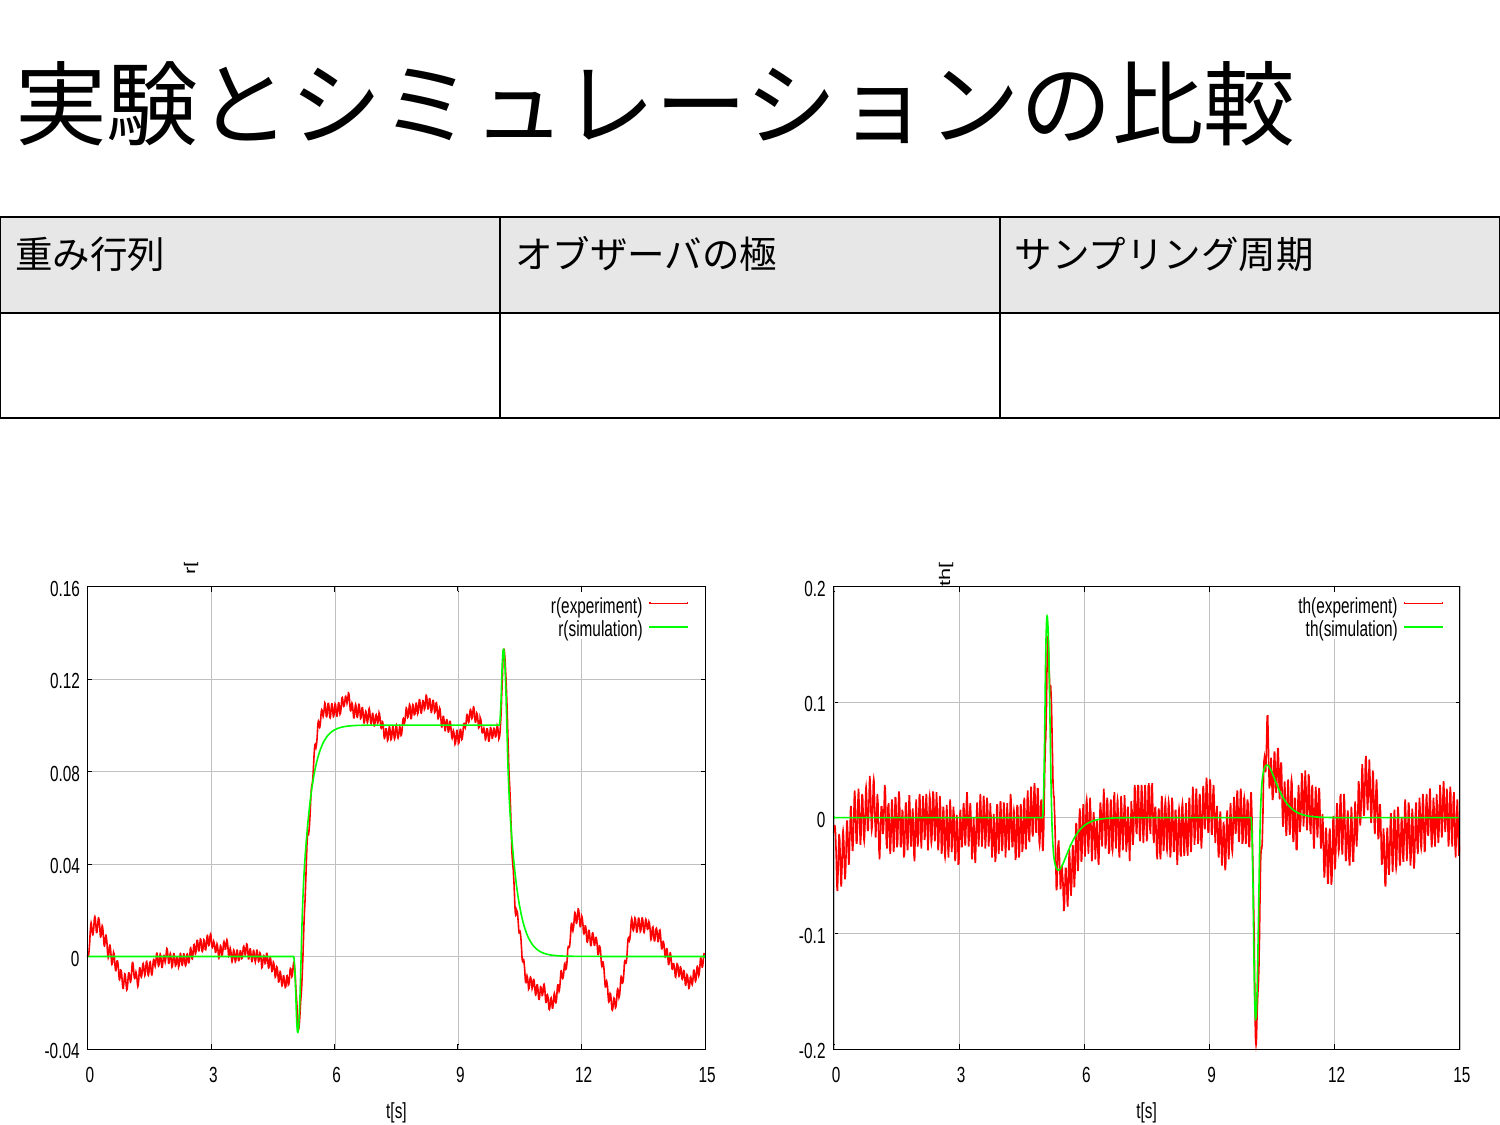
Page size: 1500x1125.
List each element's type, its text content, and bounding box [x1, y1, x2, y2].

picture [0, 562, 746, 1125]
title 実験とシミュレーションの比較 [0, 0, 1500, 217]
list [754, 562, 1500, 1125]
